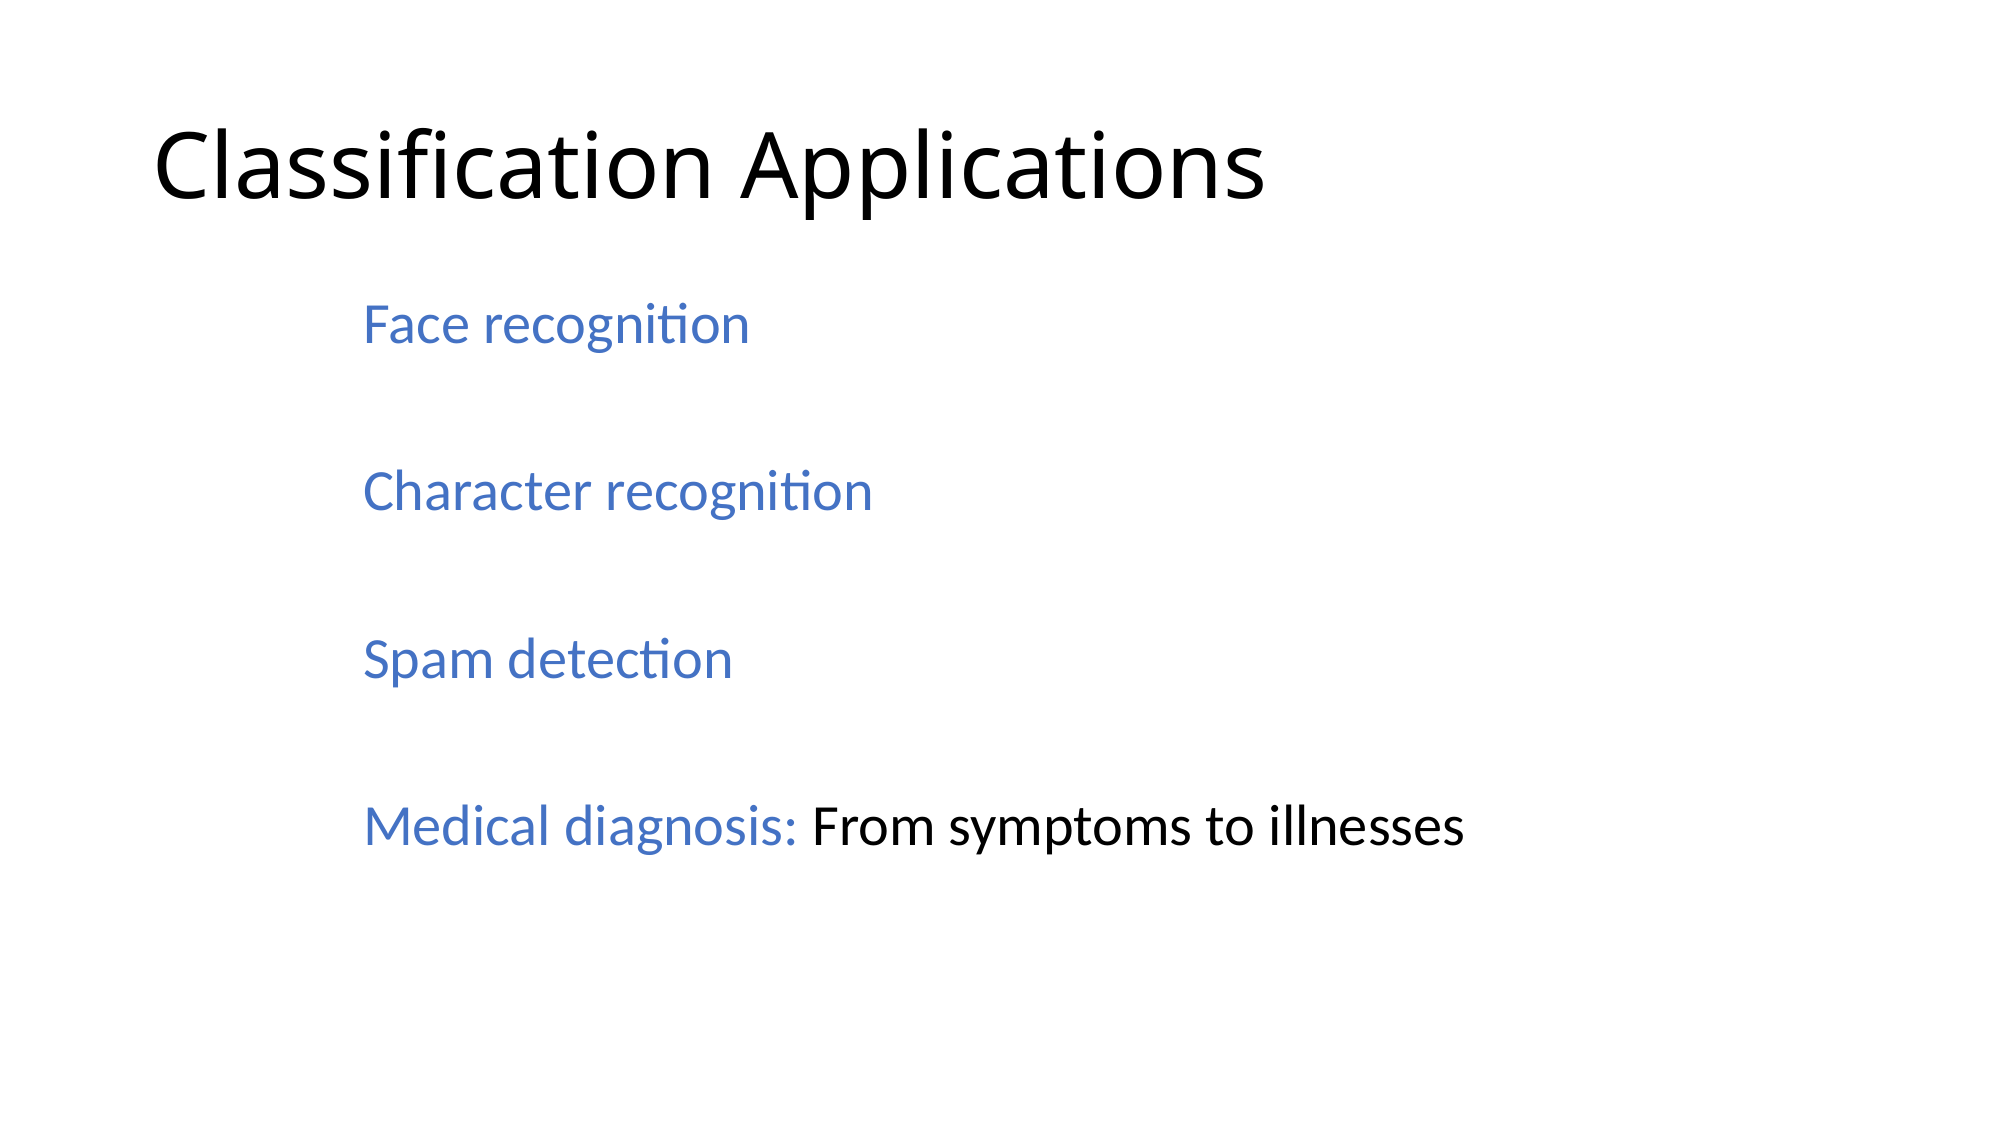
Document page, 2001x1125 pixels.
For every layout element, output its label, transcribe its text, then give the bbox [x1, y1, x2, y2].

title Classification Applications [137, 59, 1863, 278]
list Face recognition Character recognition Spam detection Medical diagnosis: From symptoms to illnesses [348, 285, 1686, 1095]
